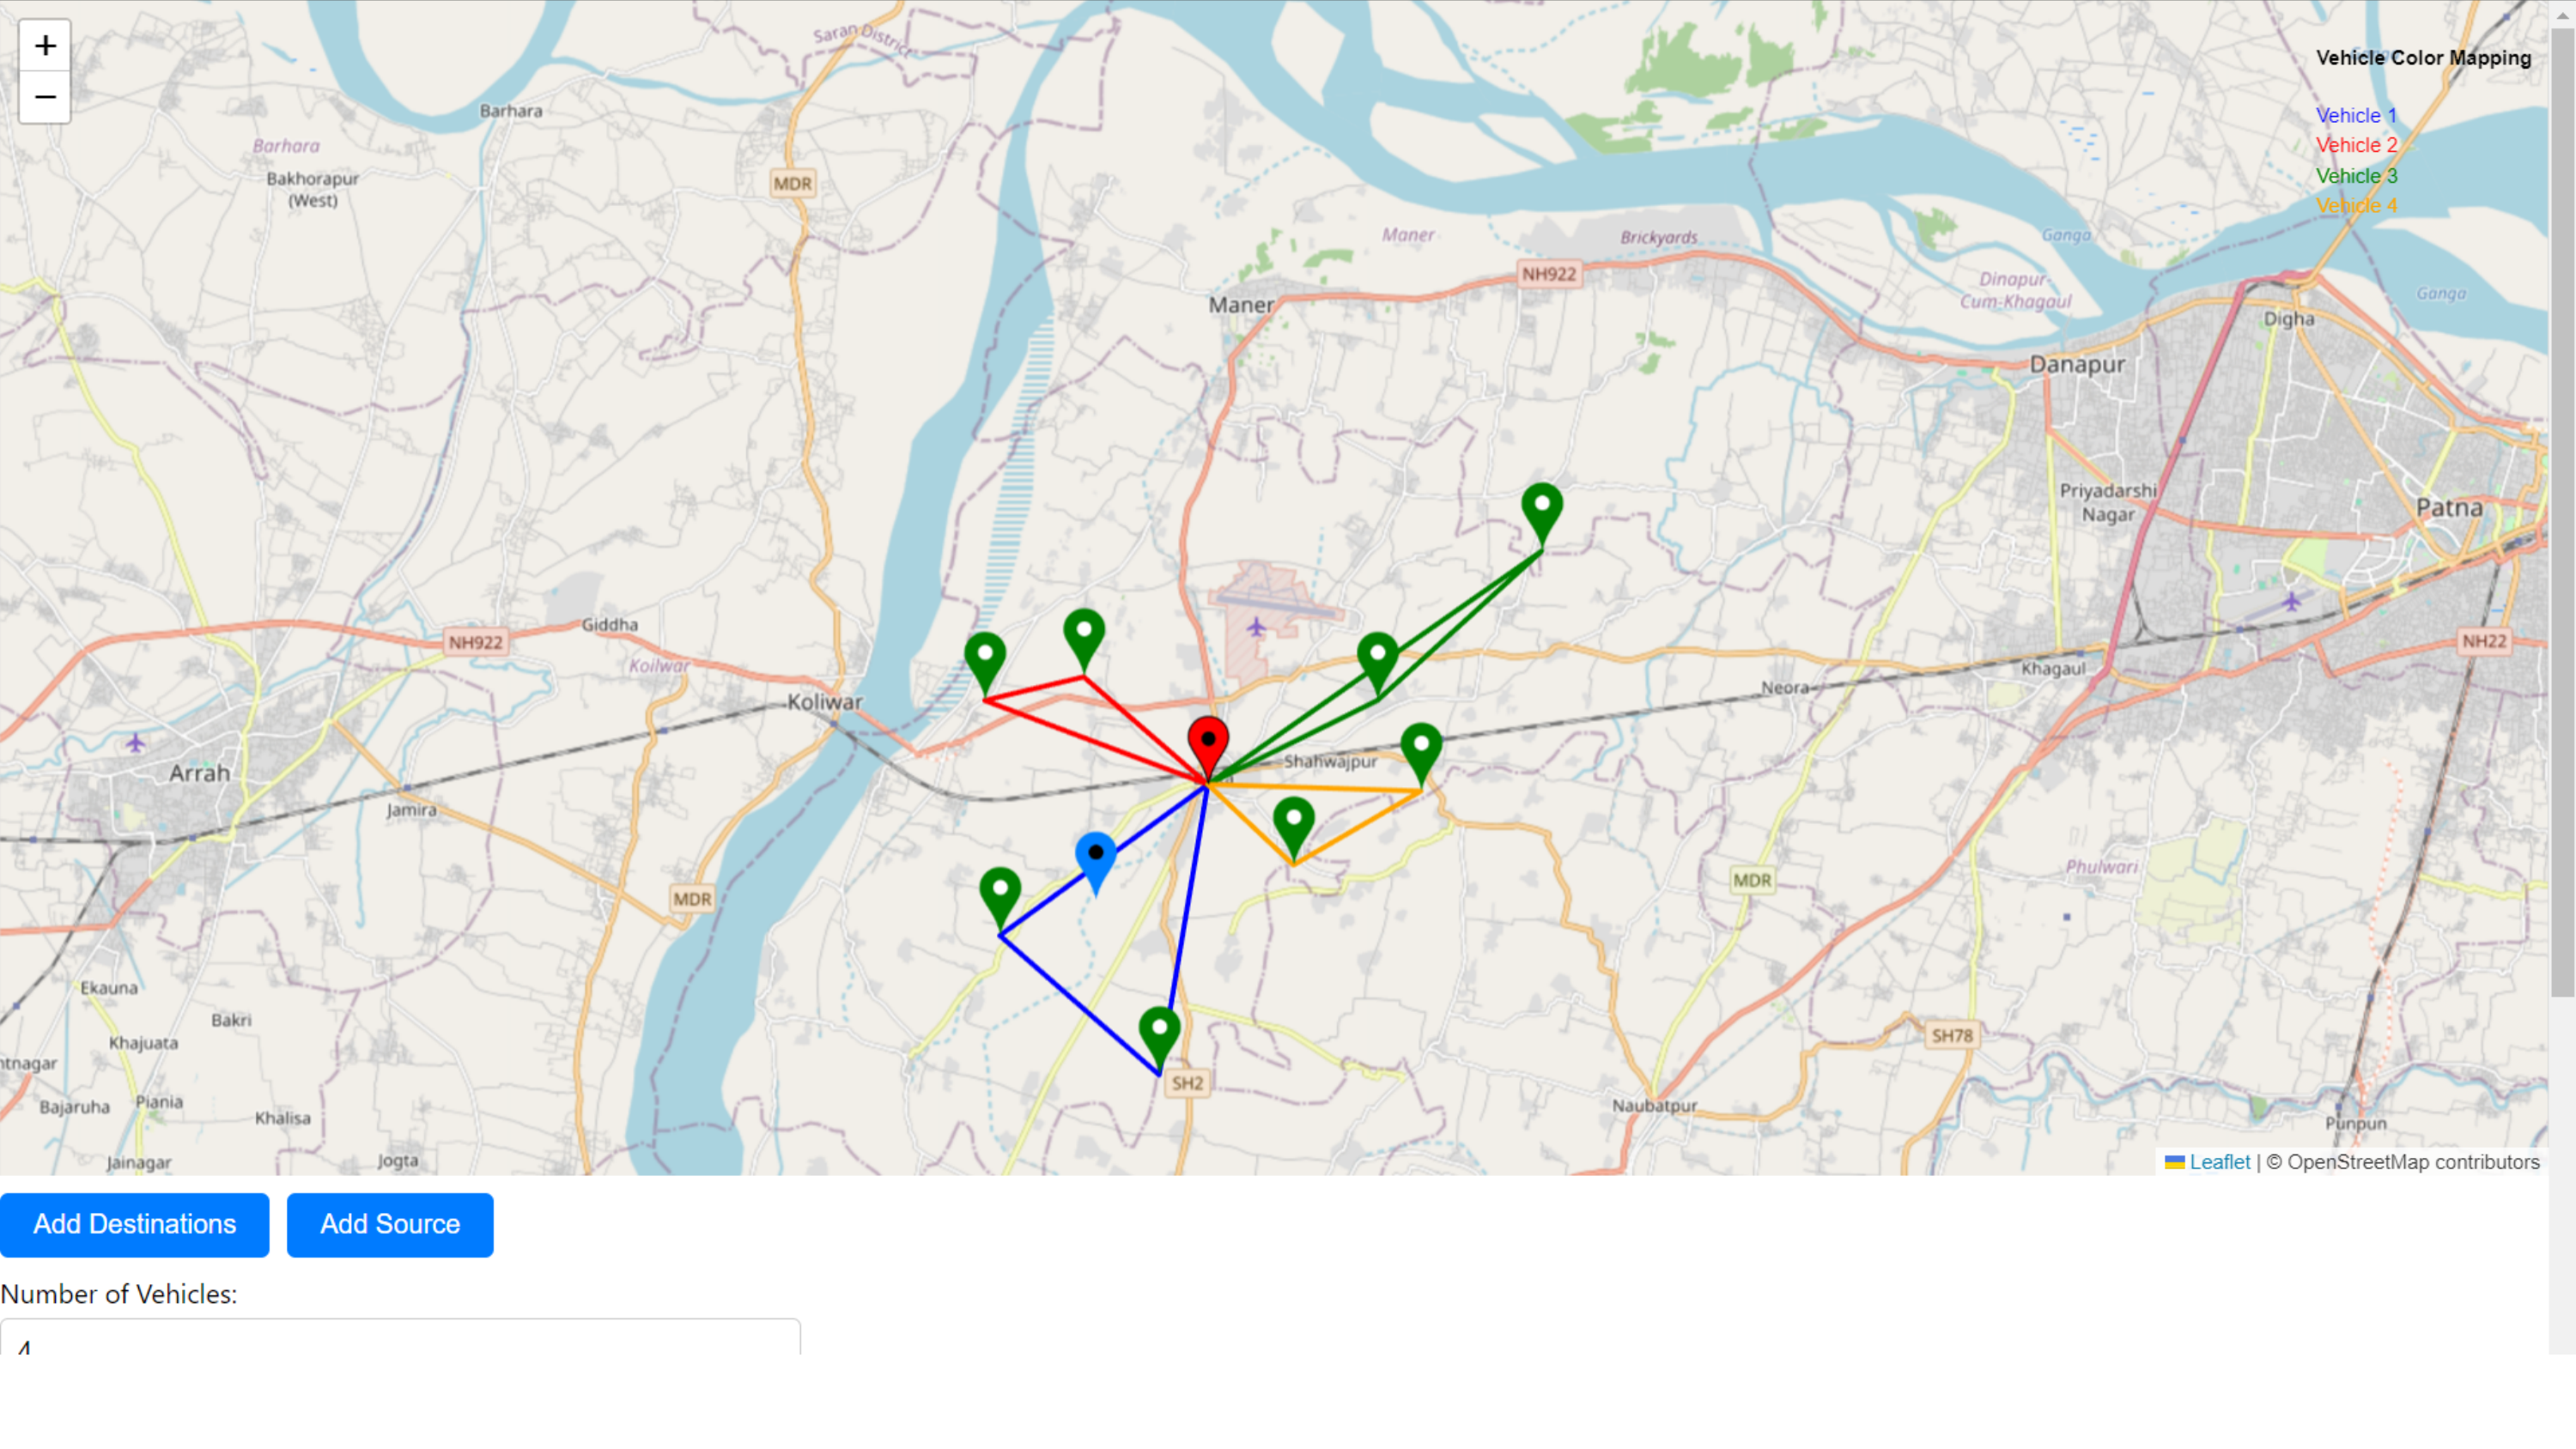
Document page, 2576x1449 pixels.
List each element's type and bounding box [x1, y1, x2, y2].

text_box [0, 0, 2576, 1355]
